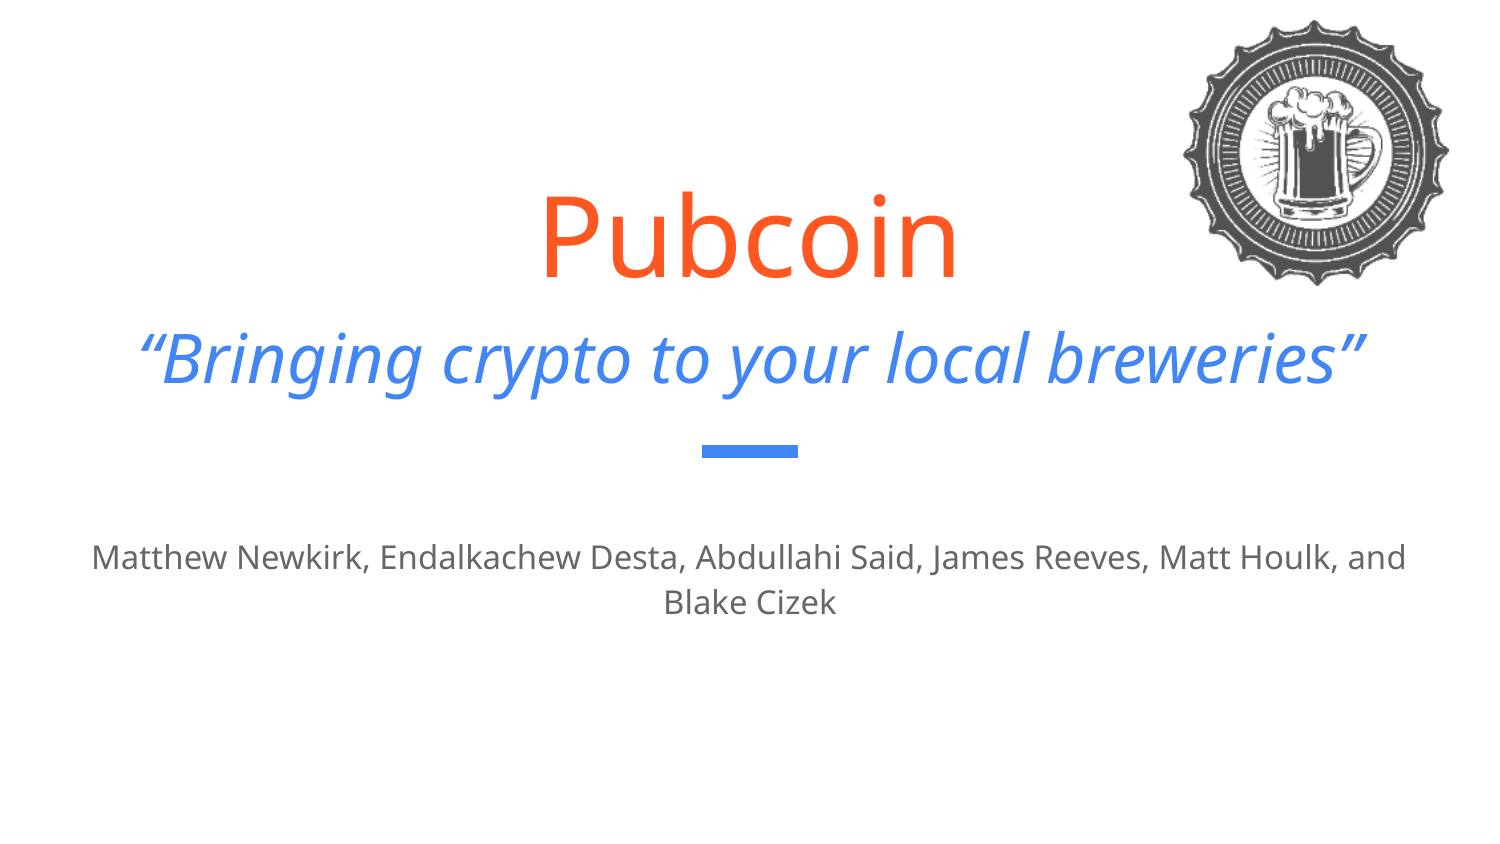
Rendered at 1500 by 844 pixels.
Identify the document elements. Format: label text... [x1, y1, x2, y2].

picture [1182, 19, 1450, 286]
title Pubcoin “Bringing crypto to your local breweries” [51, 97, 1449, 419]
subtitle Matthew Newkirk, Endalkachew Desta, Abdullahi Said, James Reeves, Matt Houlk, and Blake Cizek [51, 519, 1449, 640]
